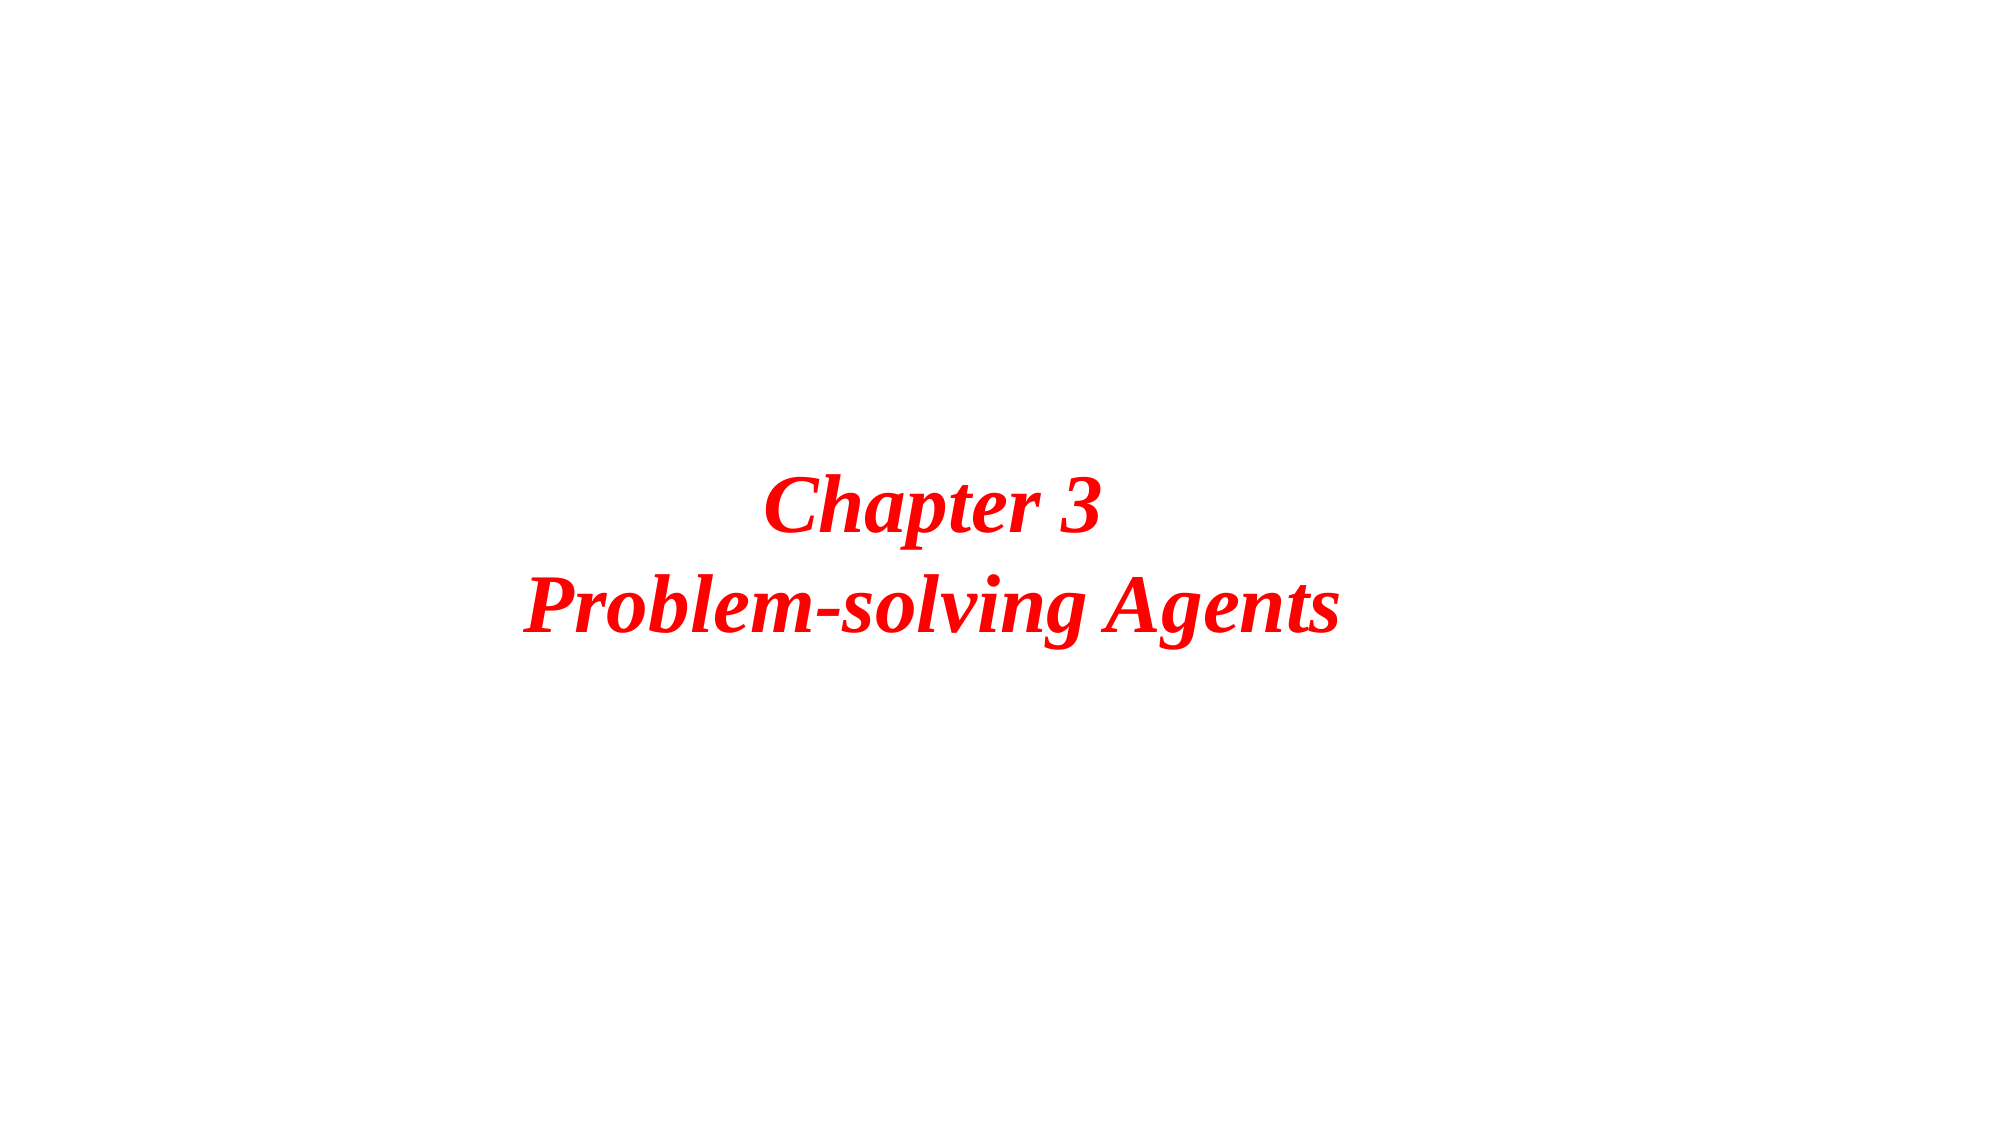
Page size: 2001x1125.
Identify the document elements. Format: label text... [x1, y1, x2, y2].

text_box Chapter 3 Problem-solving Agents [508, 441, 1358, 657]
